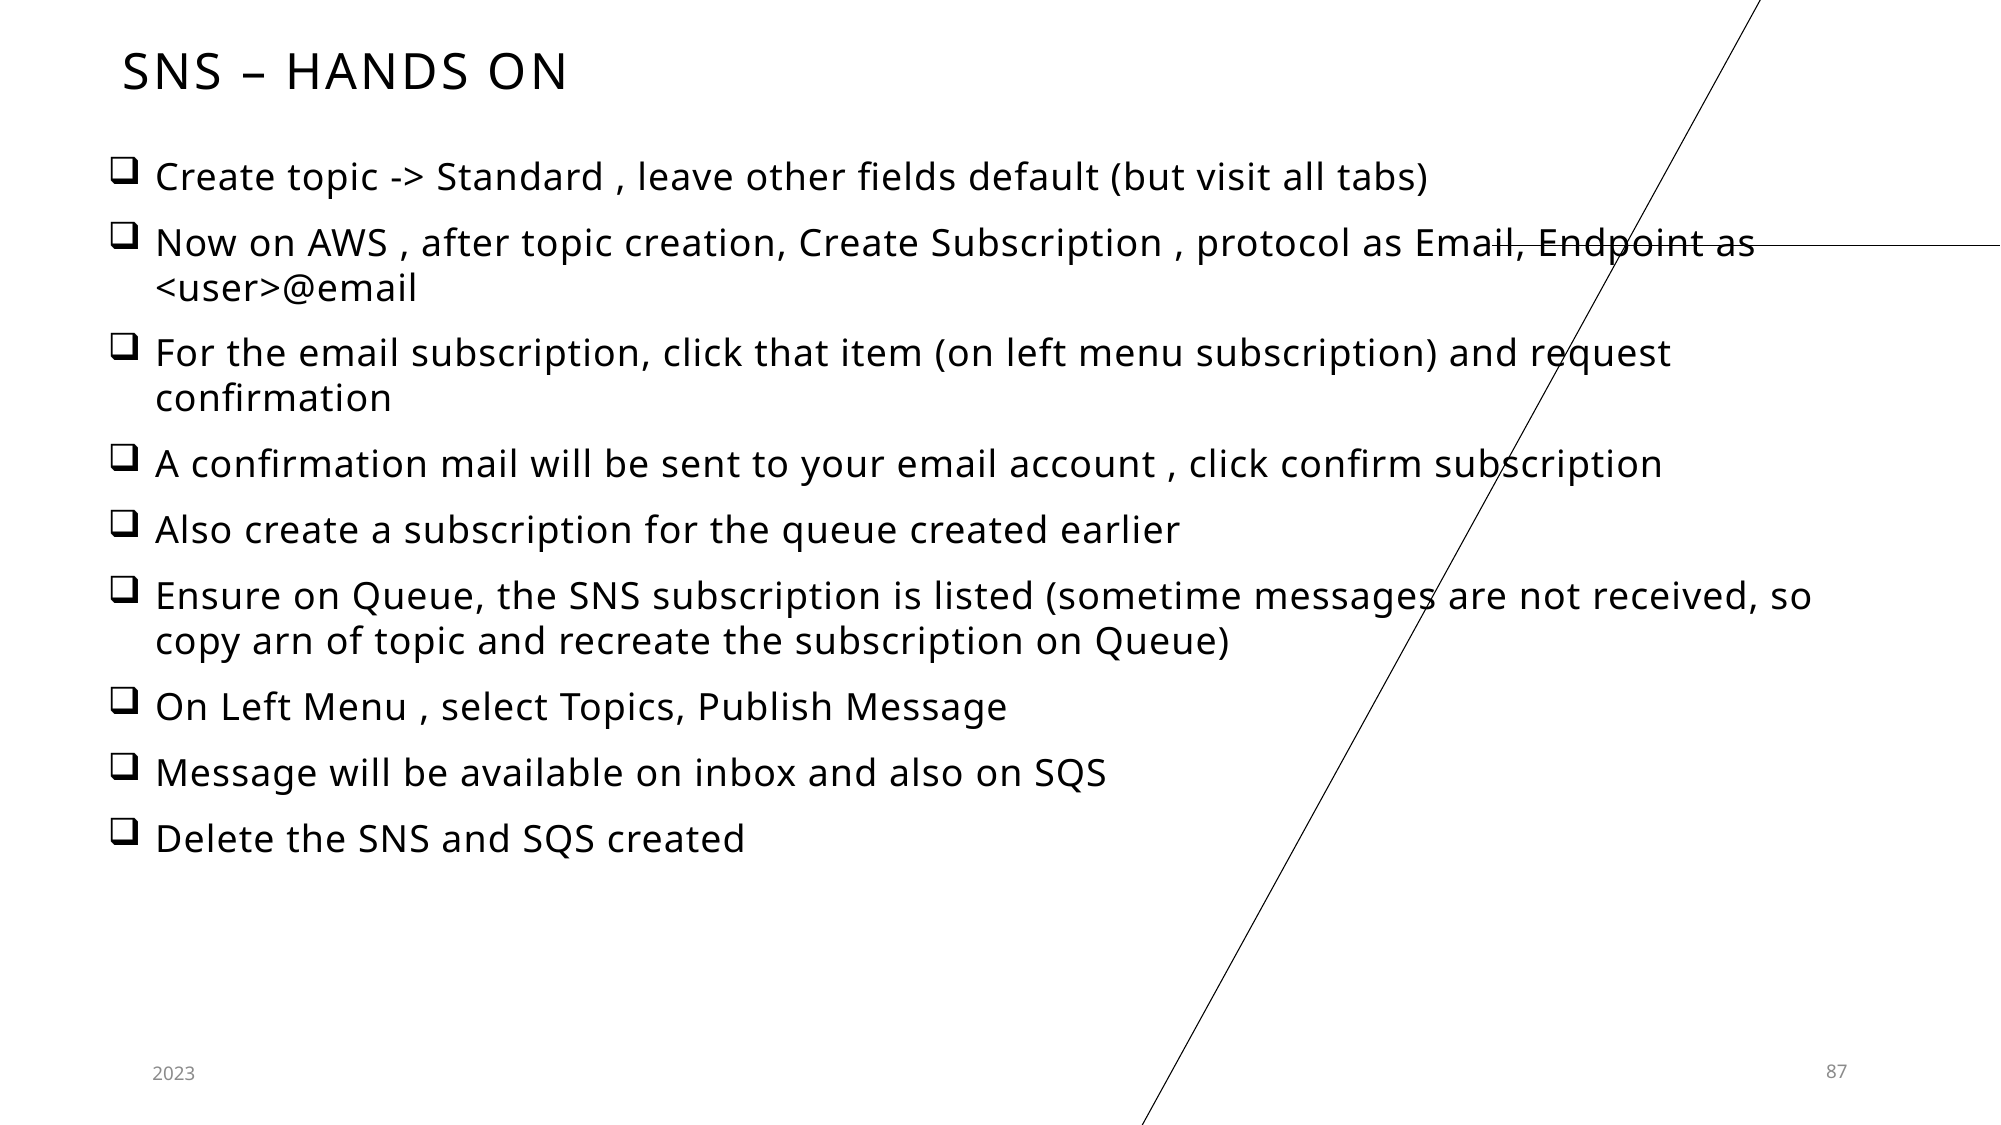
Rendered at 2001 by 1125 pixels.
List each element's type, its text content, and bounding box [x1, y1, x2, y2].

slide_number 2023 [137, 1042, 338, 1103]
slide_number 87 [1412, 1042, 1863, 1103]
list Create topic -> Standard , leave other fields default (but visit all tabs) Now on AWS , after topic creation, Create Subscription , protocol as Email, Endpoint as <user>@email For the email subscription, click that item (on left menu subscription) and request confirmation A confirmation mail will be sent to your email account , click confirm subscription Also create a subscription for the queue created earlier Ensure on Queue, the SNS subscription is listed (sometime messages are not received, so copy arn of topic and recreate the subscription on Queue) On Left Menu , select Topics, Publish Message Message will be available on inbox and also on SQS Delete the SNS and SQS created [93, 145, 1848, 945]
title SNS – Hands on [108, 23, 1445, 108]
